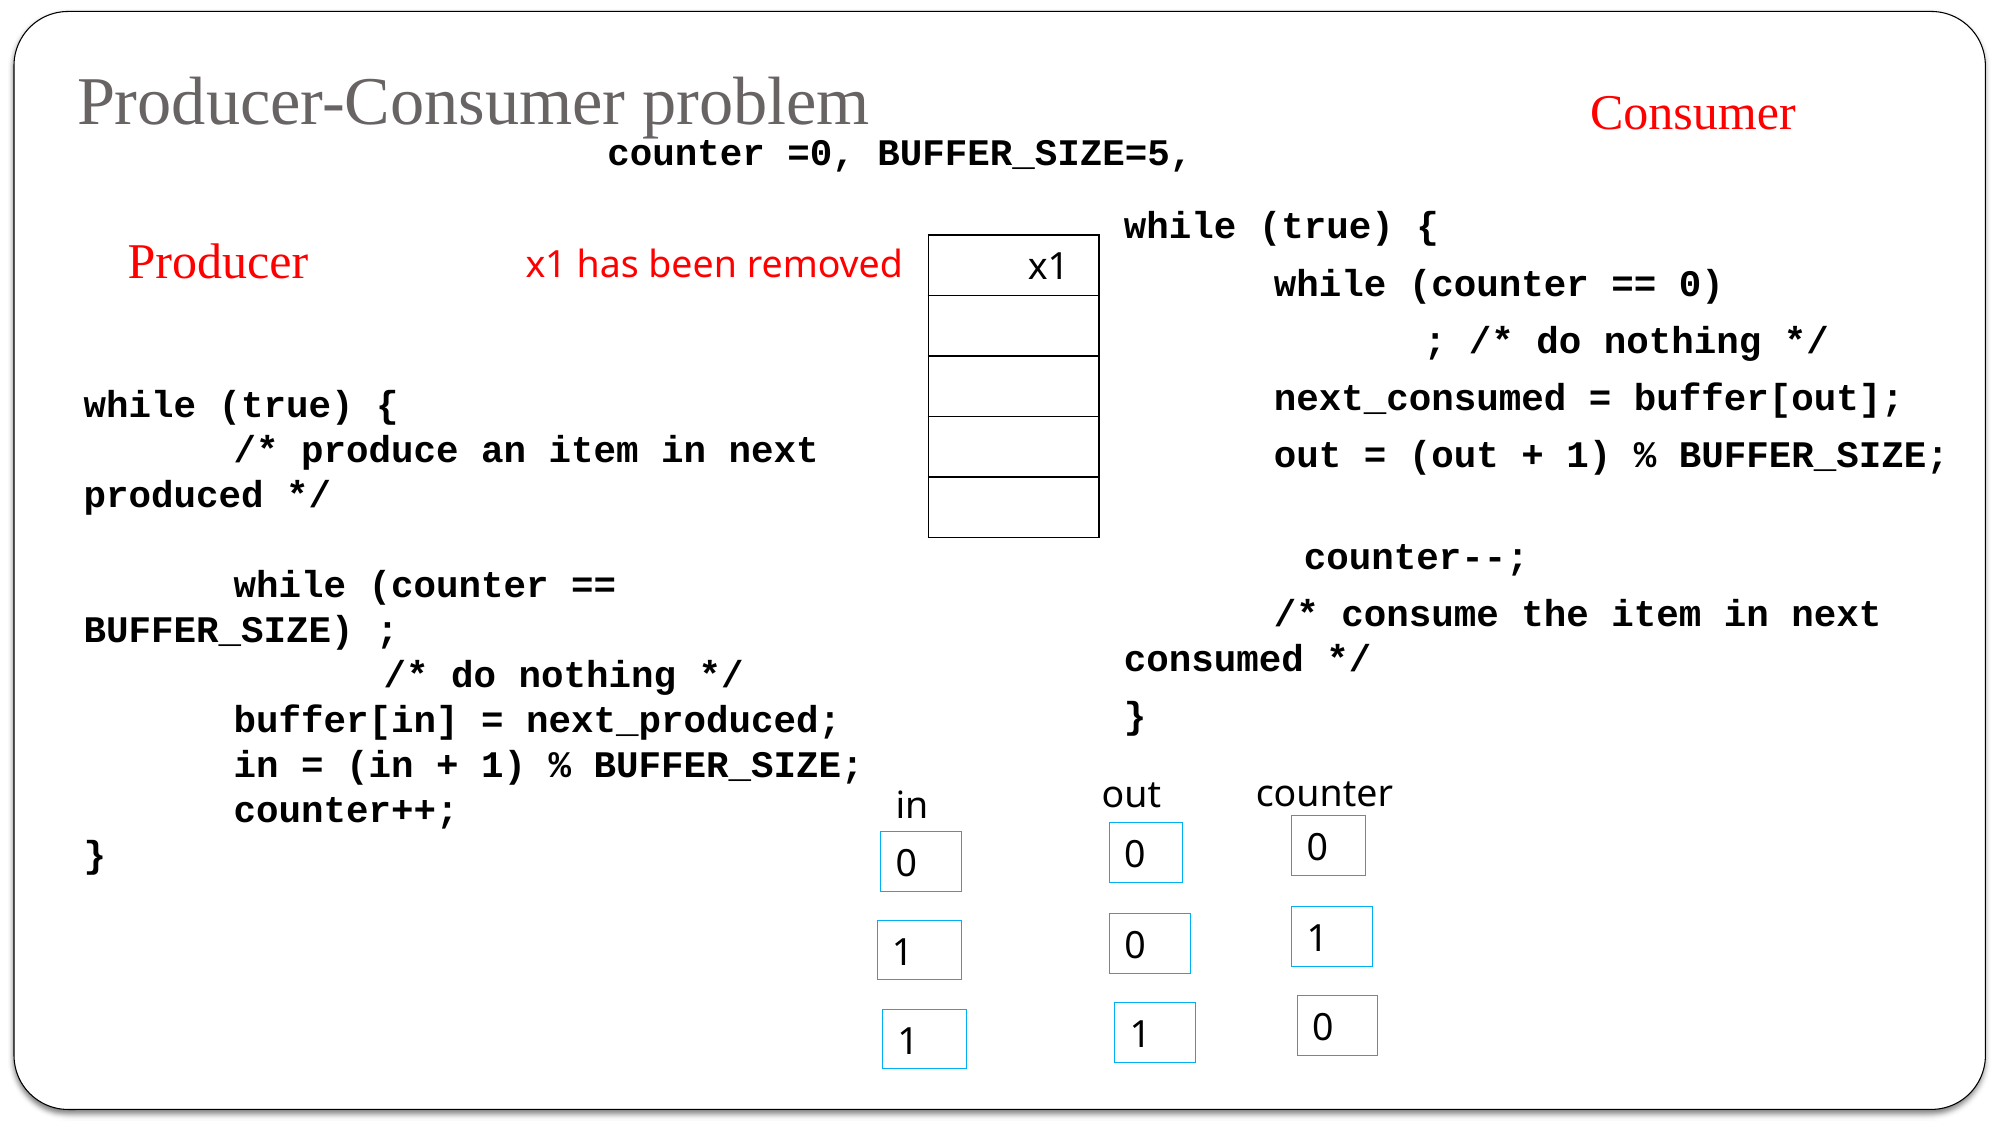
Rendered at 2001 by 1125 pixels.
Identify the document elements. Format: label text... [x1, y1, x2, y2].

text_box x1 has been removed [510, 232, 1061, 293]
text_box Consumer [1575, 71, 1819, 147]
text_box 0 [1109, 822, 1183, 883]
text_box while (true) { /* produce an item in next produced */ while (counter == BUFFER_SIZE) ; /* do nothing */ buffer[in] = next_produced; in = (in + 1) % BUFFER_SIZE; counter++; } [68, 372, 900, 883]
list while (true) { while (counter == 0) ; /* do nothing */ next_consumed = buffer[out]; out = (out + 1) % BUFFER_SIZE; counter--; /* consume the item in next consumed */ } [1109, 194, 2000, 944]
text_box 1 [1114, 1002, 1196, 1063]
text_box 1 [877, 920, 962, 980]
table_cell [929, 296, 1098, 355]
text_box 1 [1291, 906, 1373, 967]
text_box 0 [1297, 995, 1378, 1056]
text_box counter =0, BUFFER_SIZE=5, [592, 120, 1208, 181]
text_box Producer [113, 220, 357, 296]
table_cell [929, 417, 1098, 476]
text_box 0 [1109, 913, 1191, 974]
text_box counter [1241, 761, 1416, 821]
text_box in [880, 773, 955, 831]
table_cell [929, 478, 1098, 537]
text_box out [1086, 762, 1181, 822]
text_box 0 [1291, 815, 1366, 876]
text_box 0 [880, 831, 962, 892]
table_cell [929, 357, 1098, 416]
text_box 1 [882, 1009, 967, 1069]
title Producer-Consumer problem [62, 47, 1763, 235]
text_box x1 [1013, 234, 1099, 295]
